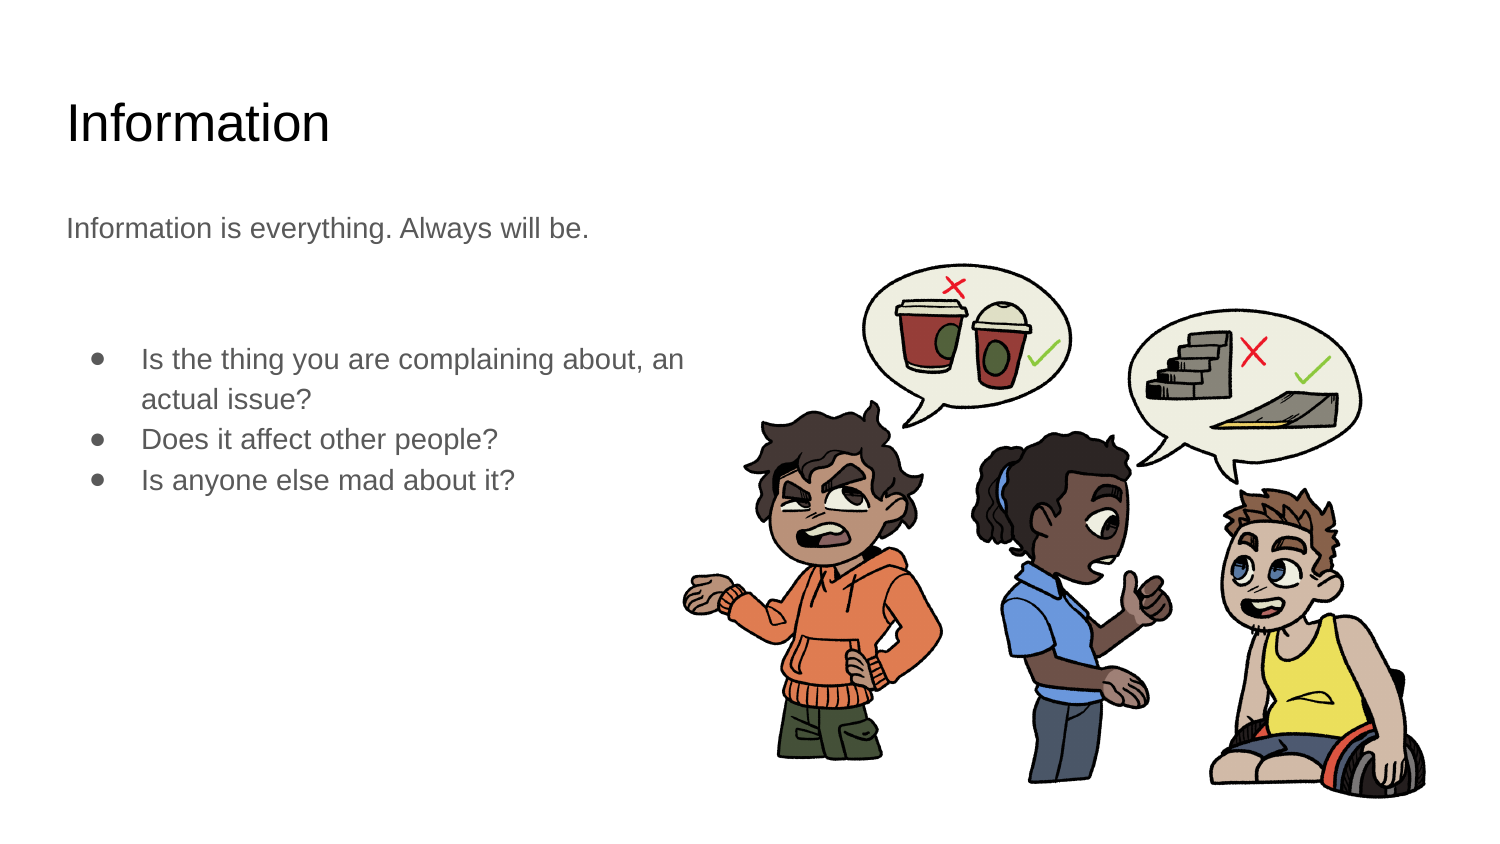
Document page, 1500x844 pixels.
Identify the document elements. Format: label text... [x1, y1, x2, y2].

list Information is everything. Always will be. Is the thing you are complaining about, an actual issue? Does it affect other people? Is anyone else mad about it? [51, 189, 708, 750]
picture [682, 263, 1426, 799]
title Information [51, 72, 1449, 167]
